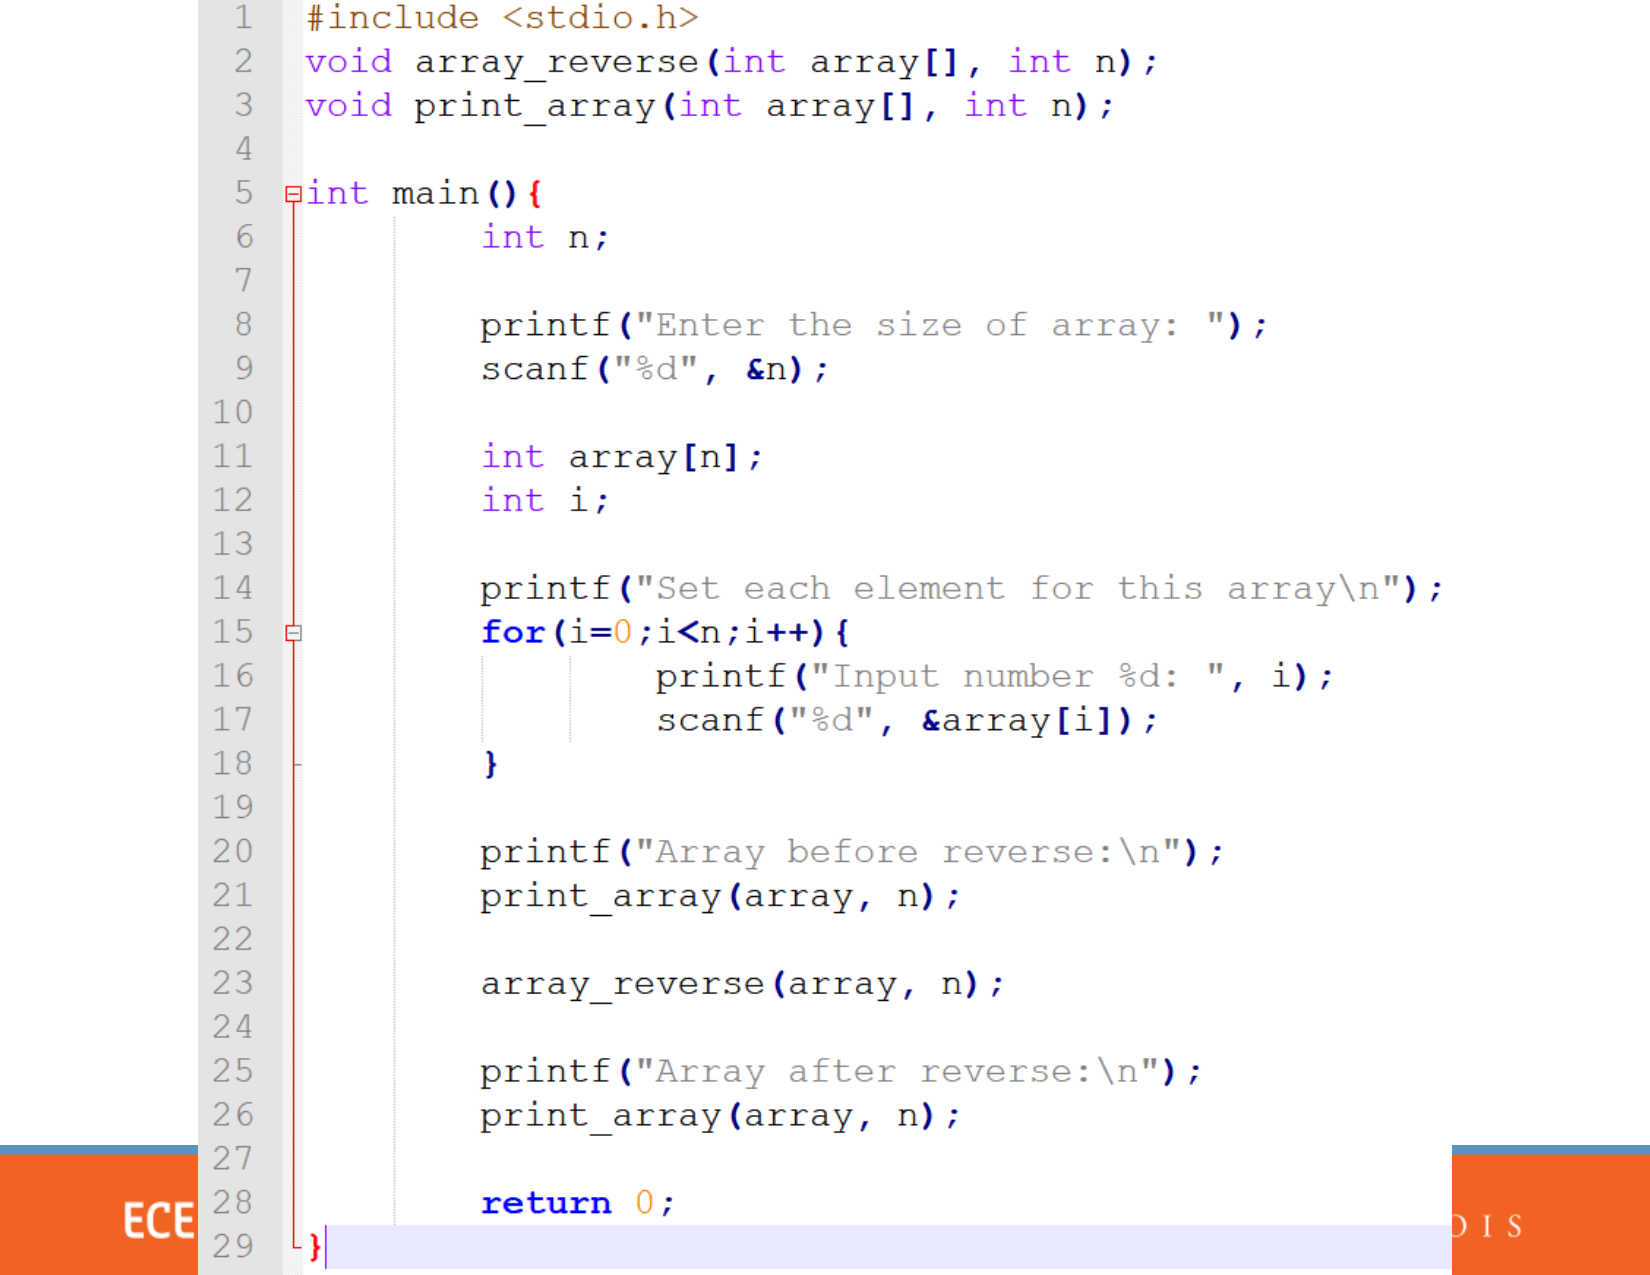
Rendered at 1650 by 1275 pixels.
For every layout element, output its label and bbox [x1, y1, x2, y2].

picture [198, 0, 1452, 1275]
